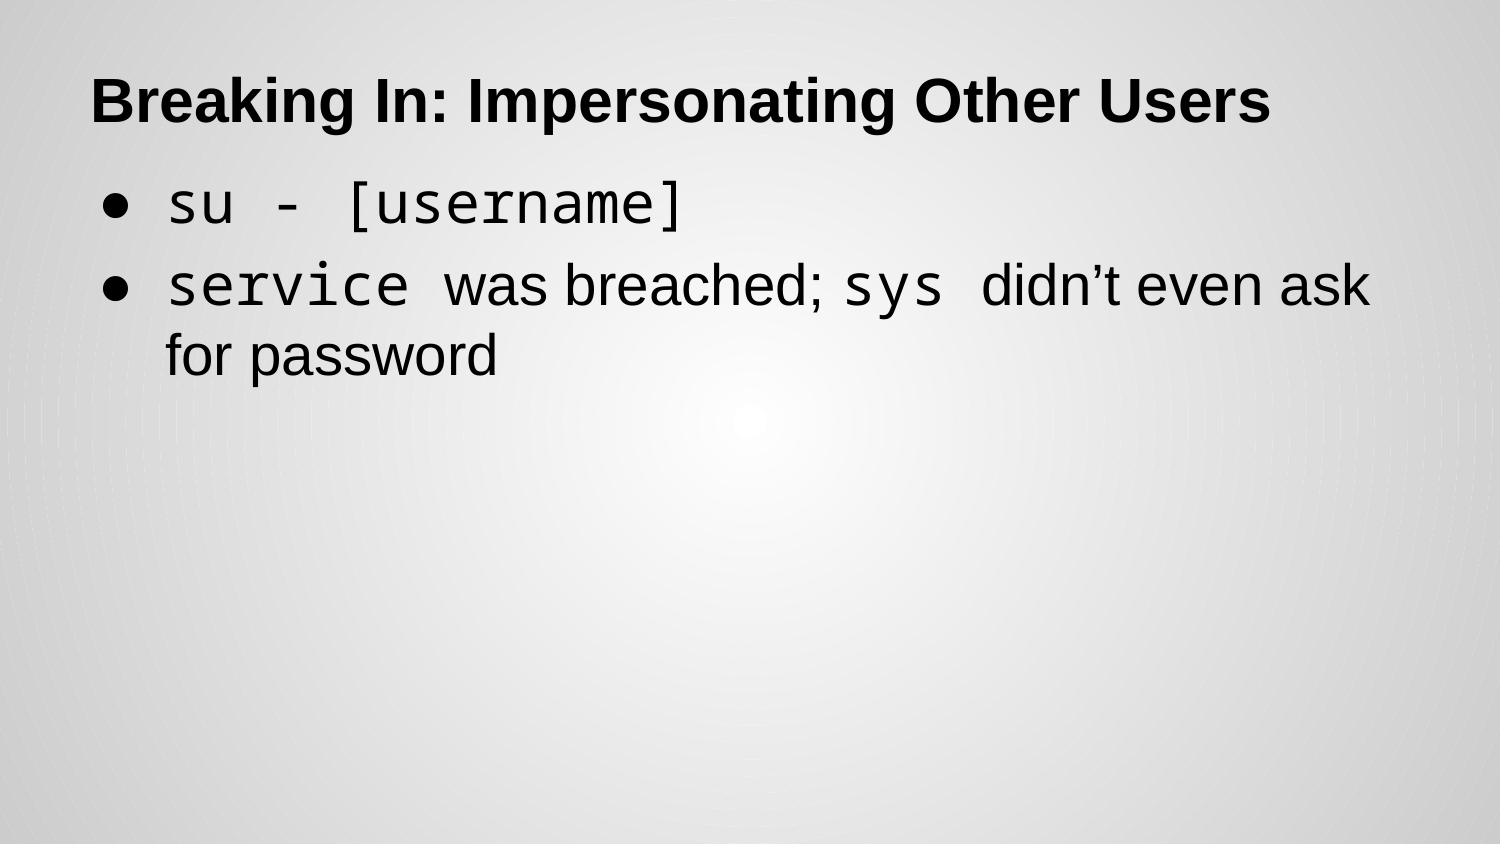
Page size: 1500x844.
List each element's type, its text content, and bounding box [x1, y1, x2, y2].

list su - [username] service was breached; sys didn’t even ask for password [75, 150, 1388, 762]
title Breaking In: Impersonating Other Users [75, 9, 1425, 150]
